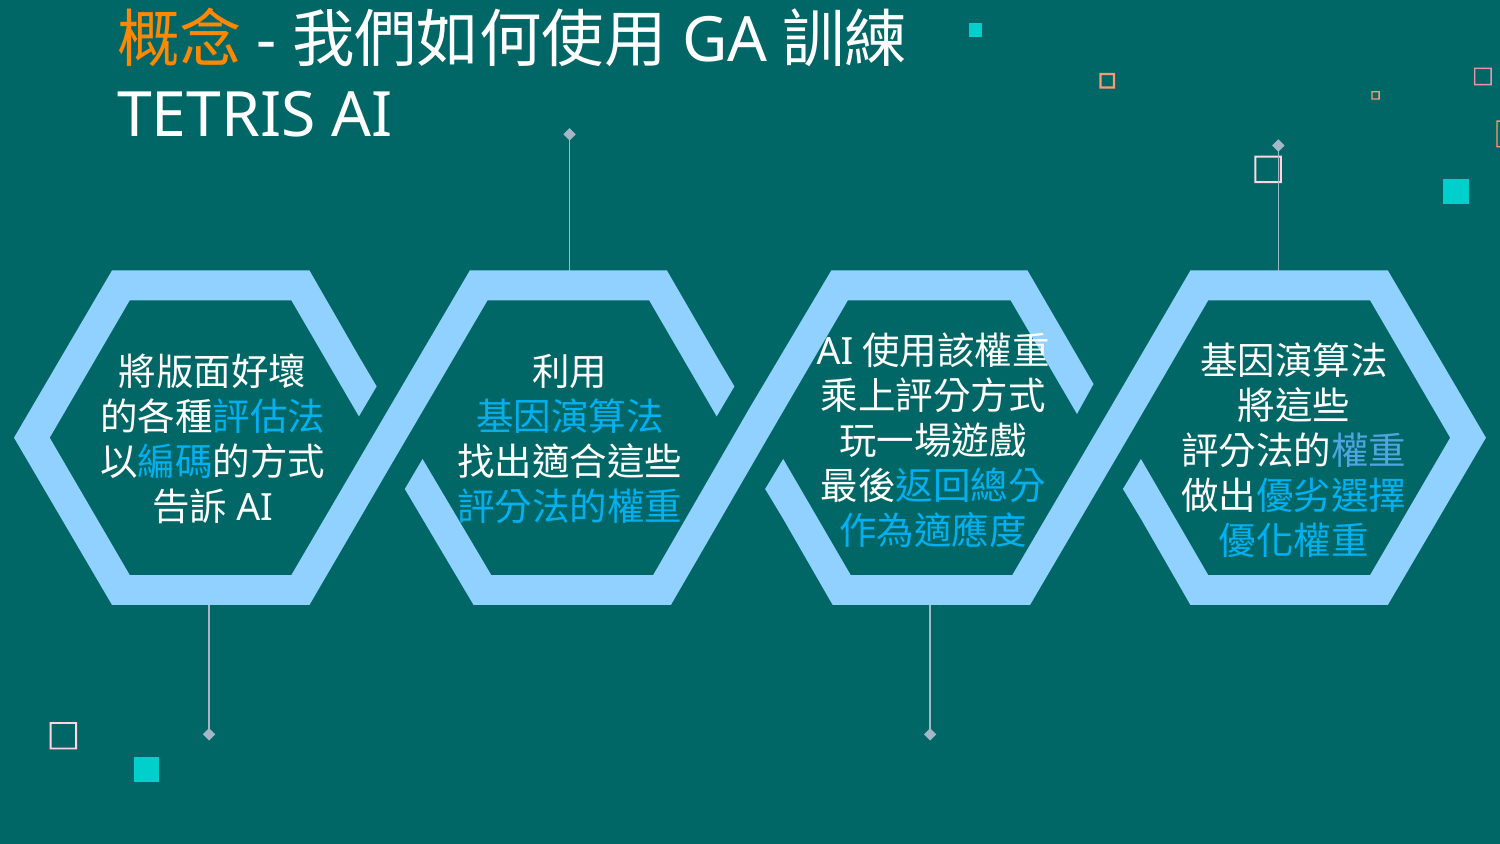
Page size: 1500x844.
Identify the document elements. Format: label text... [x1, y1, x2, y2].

title 概念-我們如何使用GA訓練TETRIS AI [101, 67, 1068, 132]
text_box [13, 134, 1487, 735]
